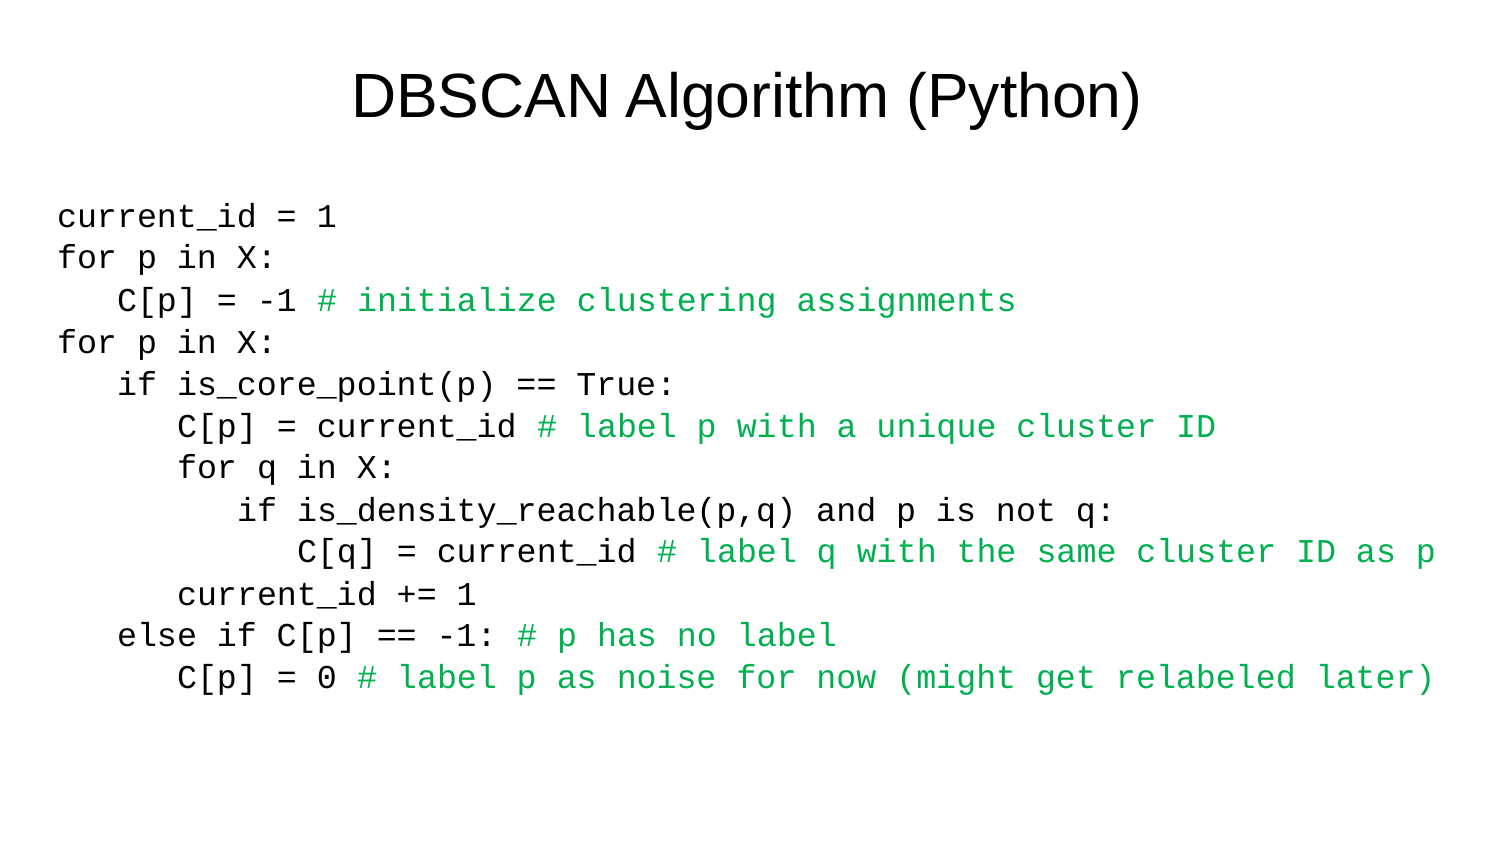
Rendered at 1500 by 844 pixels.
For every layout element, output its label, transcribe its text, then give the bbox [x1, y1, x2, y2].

text_box current_id = 1 for p in X: C[p] = -1 # initialize clustering assignments for p in X: if is_core_point(p) == True: C[p] = current_id # label p with a unique cluster ID for q in X: if is_density_reachable(p,q) and p is not q: C[q] = current_id # label q with the same cluster ID as p current_id += 1 else if C[p] == -1: # p has no label C[p] = 0 # label p as noise for now (might get relabeled later) [57, 193, 1500, 785]
text_box DBSCAN Algorithm (Python) [24, 21, 1470, 163]
